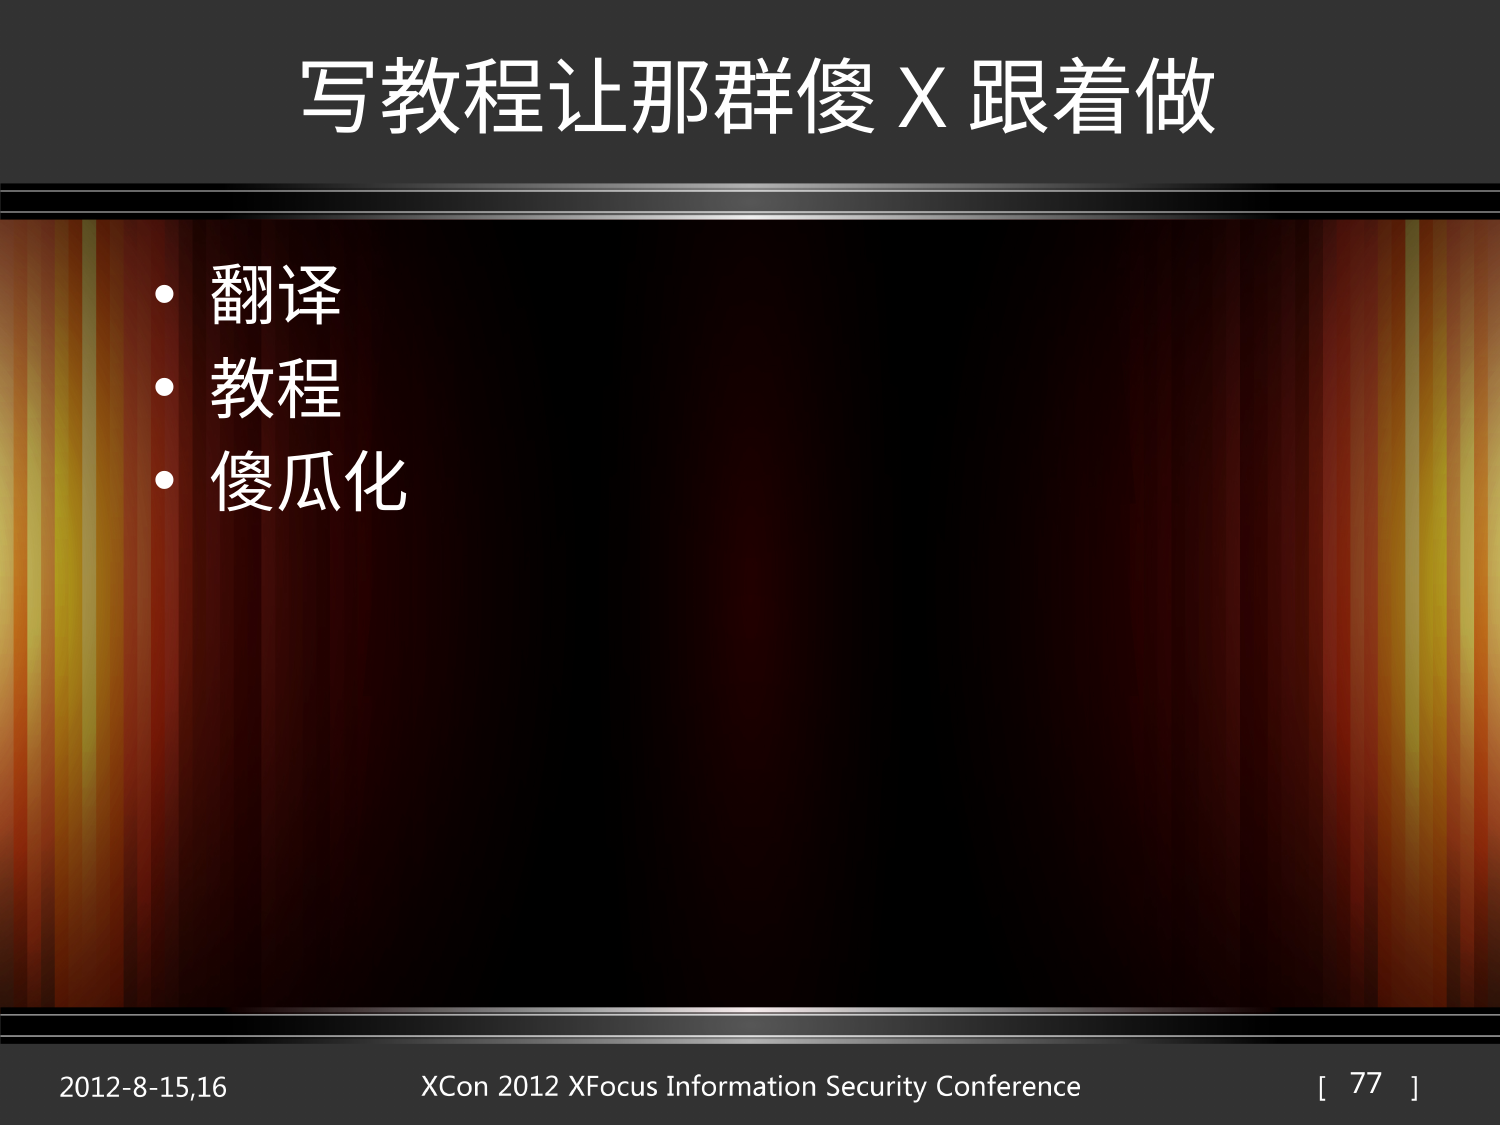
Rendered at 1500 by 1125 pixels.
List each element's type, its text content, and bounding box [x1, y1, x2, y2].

list 翻译 教程 傻瓜化 [138, 245, 1376, 988]
slide_number 77 [1325, 1054, 1408, 1114]
title 写教程让那群傻X跟着做 [138, 0, 1376, 188]
picture [0, 0, 1500, 1125]
